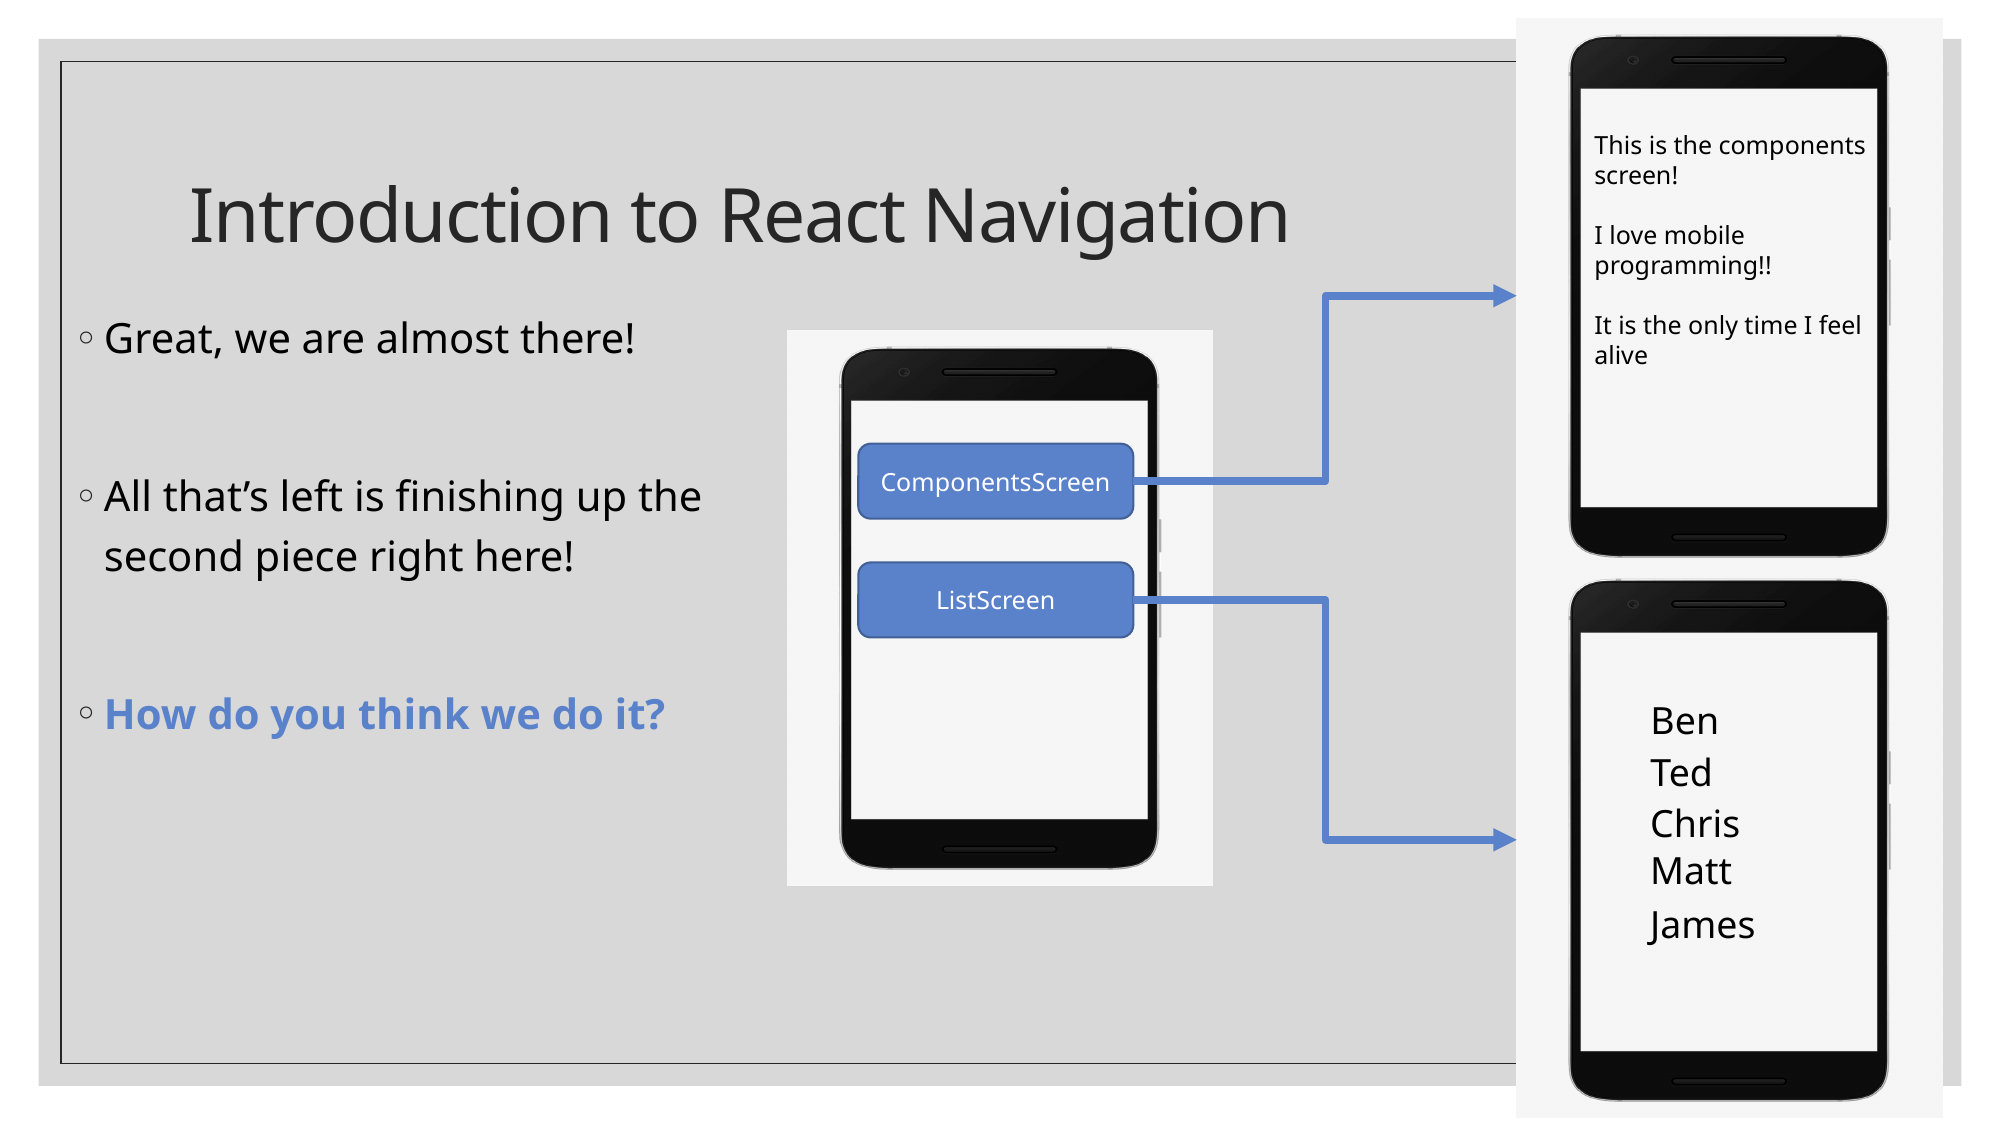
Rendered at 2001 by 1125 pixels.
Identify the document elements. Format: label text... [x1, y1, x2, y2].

title Introduction to React Navigation [174, 105, 782, 331]
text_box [786, 18, 1943, 1118]
list Great, we are almost there! All that’s left is finishing up the second piece right here! How do you think we do it? [58, 294, 748, 997]
